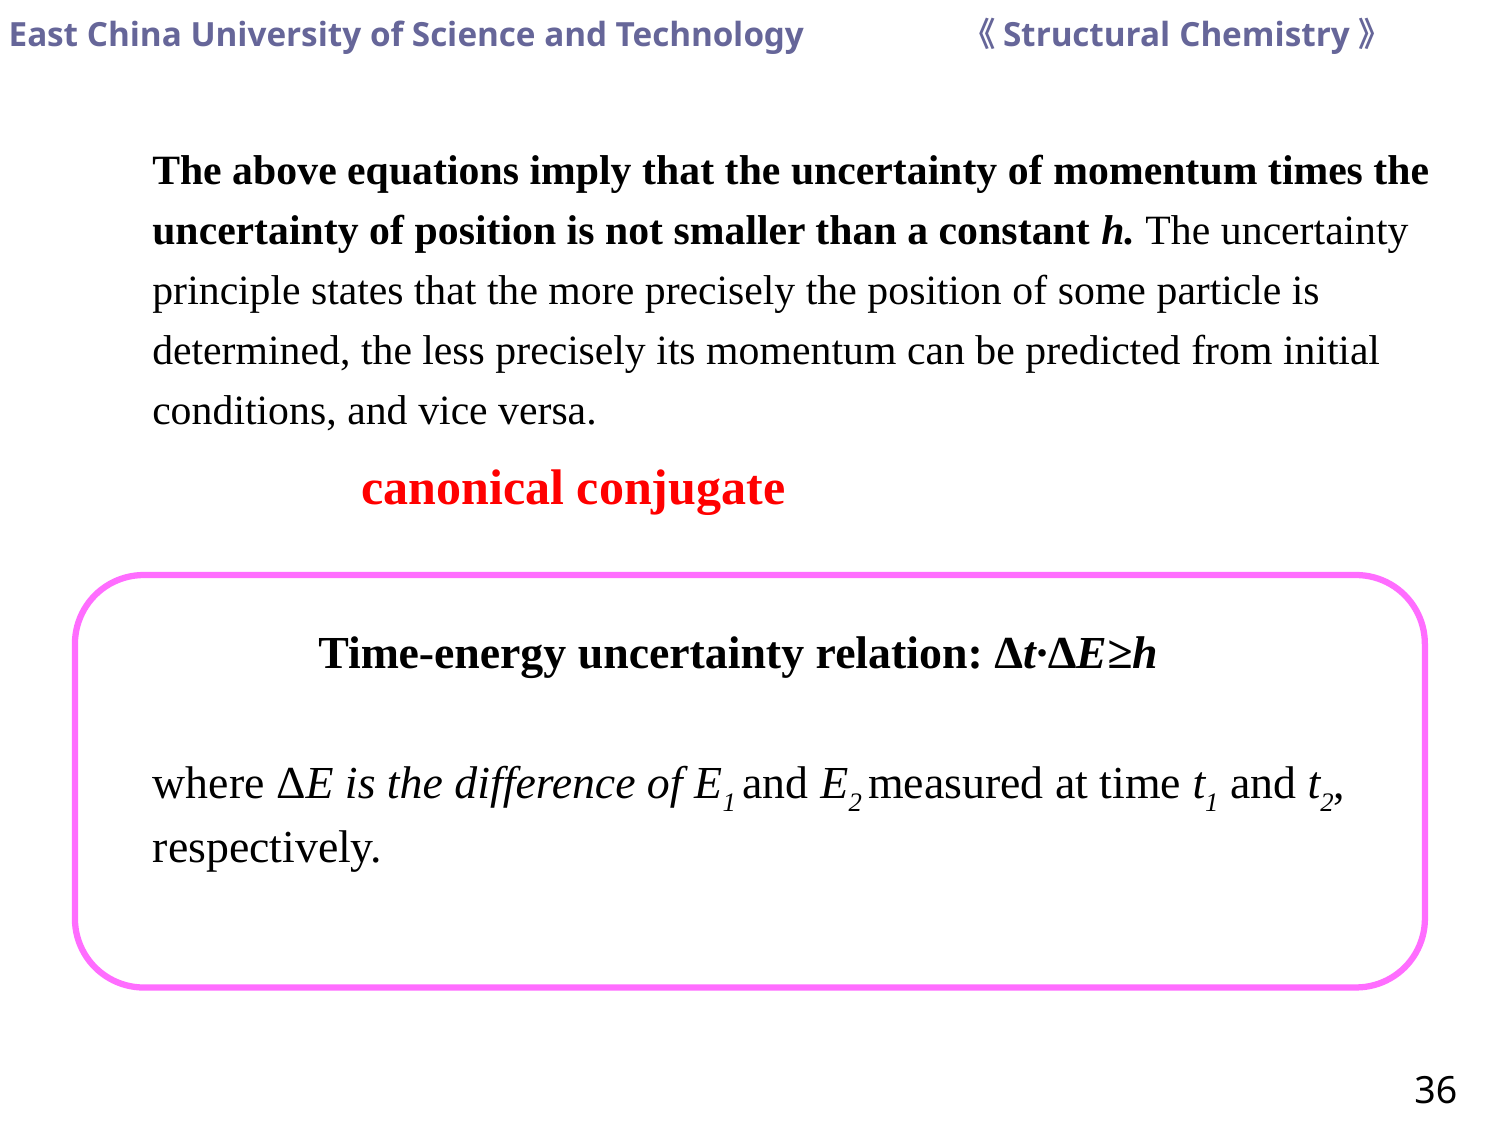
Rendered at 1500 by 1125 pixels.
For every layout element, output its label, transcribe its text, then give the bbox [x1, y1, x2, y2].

text_box The above equations imply that the uncertainty of momentum times the uncertainty of position is not smaller than a constant h. The uncertainty principle states that the more precisely the position of some particle is determined, the less precisely its momentum can be predicted from initial conditions, and vice versa. [137, 125, 1450, 441]
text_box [74, 574, 1426, 988]
text_box canonical conjugate [346, 447, 801, 523]
